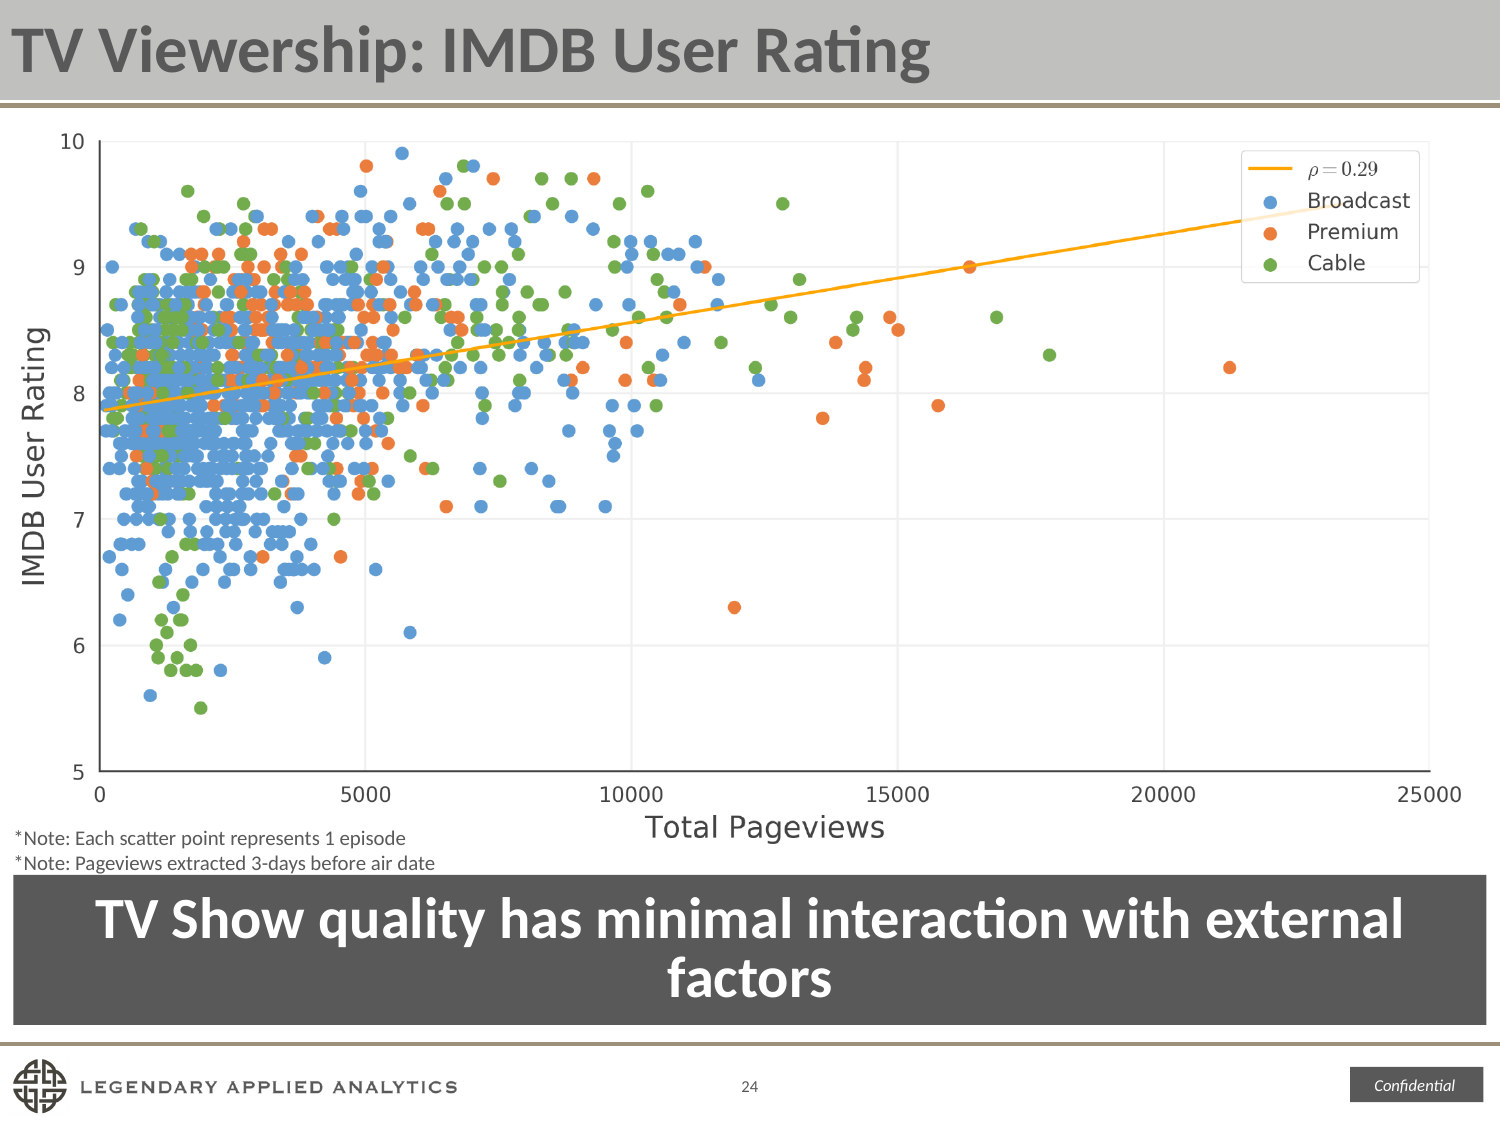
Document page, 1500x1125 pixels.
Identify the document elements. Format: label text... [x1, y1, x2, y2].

title TV Viewership: IMDB User Rating [11, 5, 1485, 96]
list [0, 110, 1484, 865]
text_box *Note: Each scatter point represents 1 episode *Note: Pageviews extracted 3-days before air date [13, 865, 517, 874]
picture [79, 1076, 459, 1098]
picture [8, 1055, 70, 1118]
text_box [13, 874, 1487, 1025]
